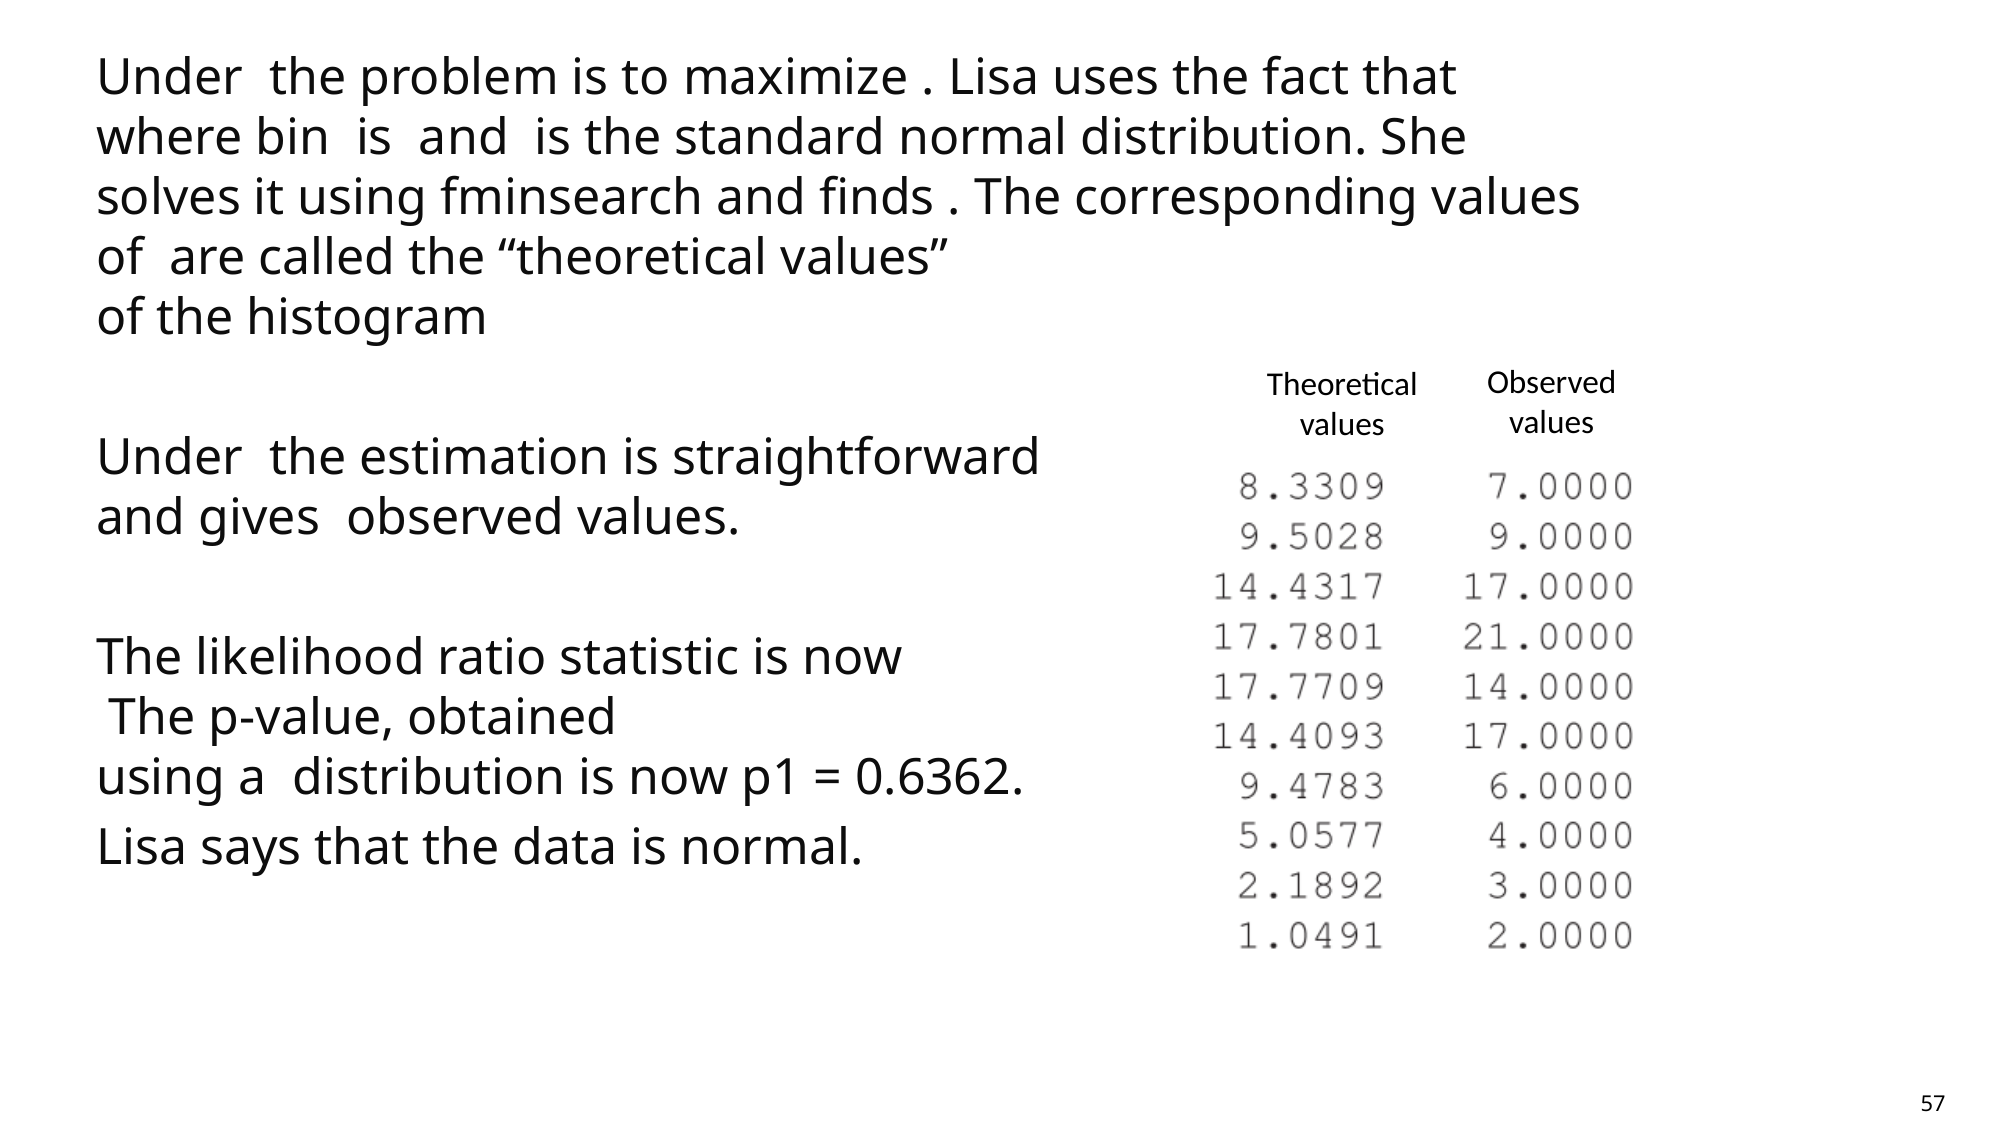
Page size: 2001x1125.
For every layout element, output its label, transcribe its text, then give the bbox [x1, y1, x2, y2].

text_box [1208, 352, 1659, 966]
footer 57 [1866, 1082, 2000, 1125]
